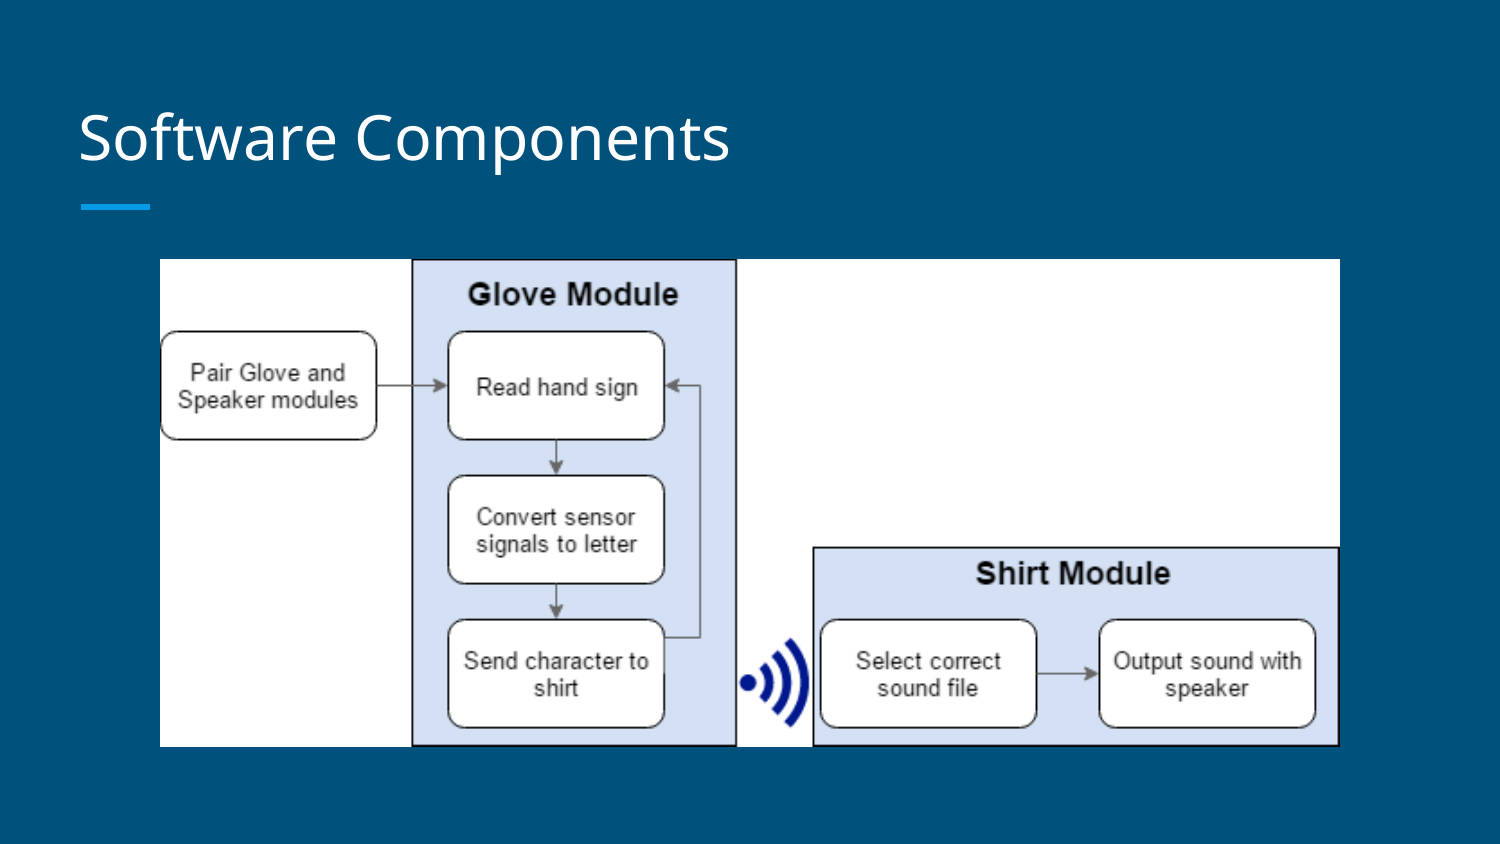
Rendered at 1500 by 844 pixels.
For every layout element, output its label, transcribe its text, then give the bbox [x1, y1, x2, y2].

title Software Components [63, 75, 1437, 188]
picture [161, 260, 1339, 746]
